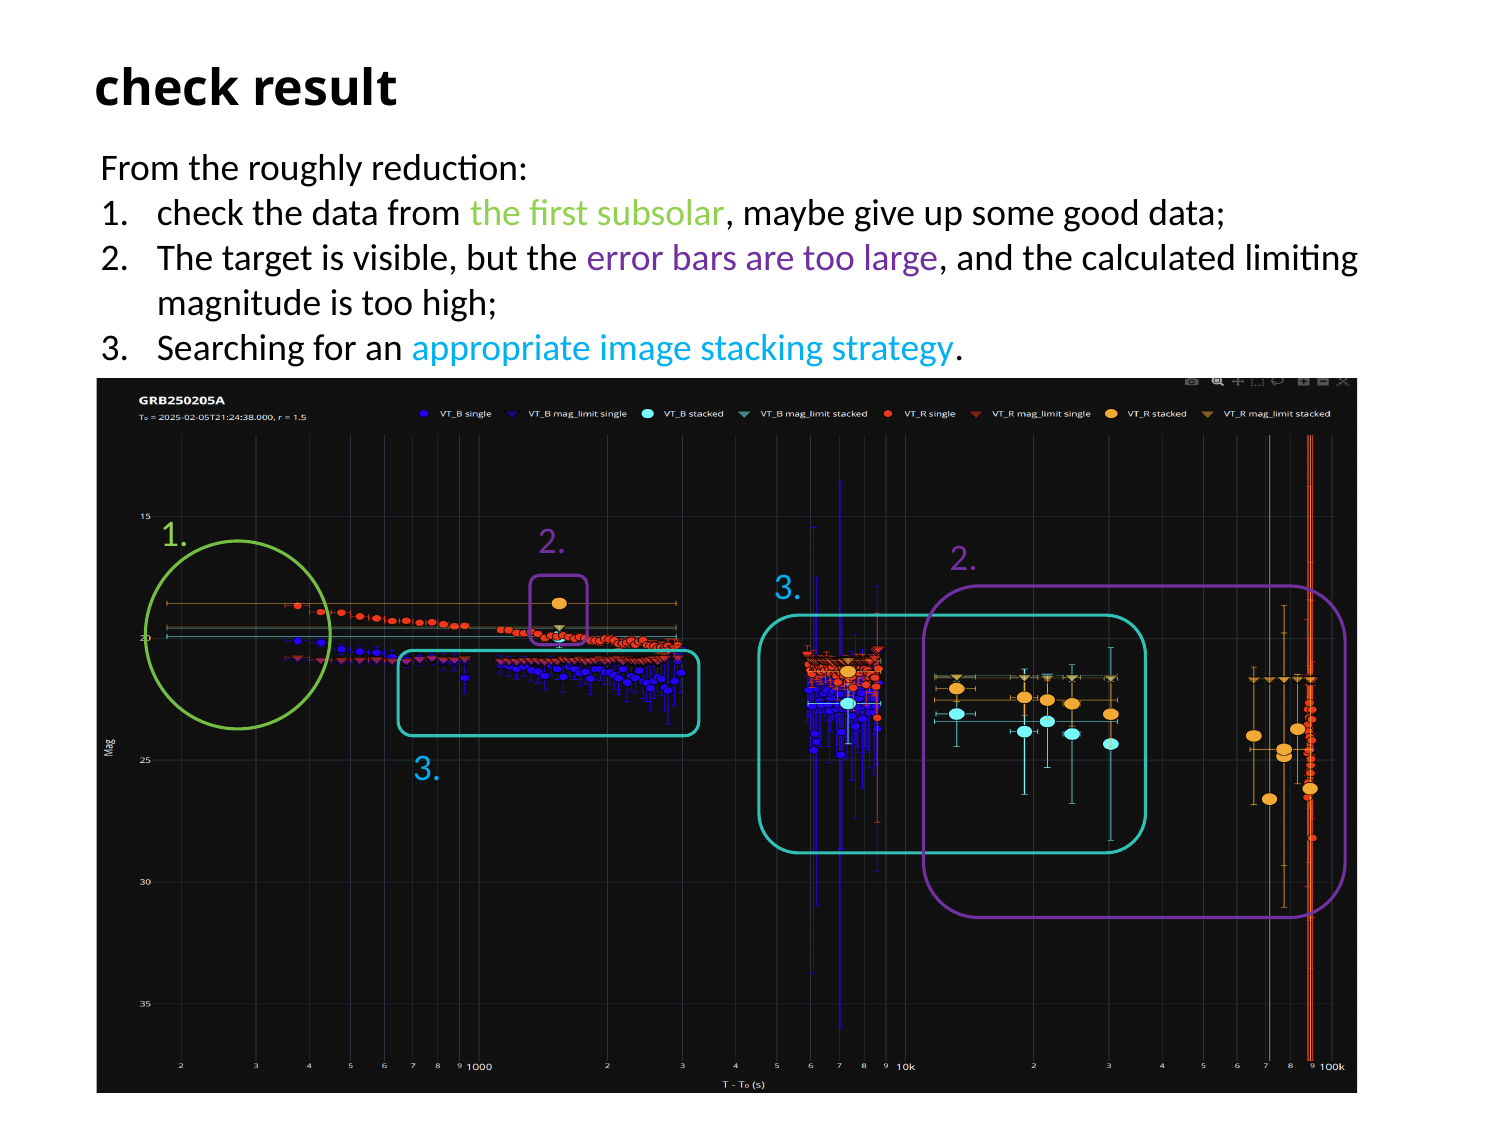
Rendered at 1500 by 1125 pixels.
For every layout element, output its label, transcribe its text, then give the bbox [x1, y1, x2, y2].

title check result [79, 42, 1374, 129]
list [95, 378, 1358, 1094]
text_box From the roughly reduction: check the data from the first subsolar, maybe give up some good data; The target is visible, but the error bars are too large, and the calculated limiting magnitude is too high; Searching for an appropriate image stacking strategy. [85, 135, 1388, 375]
